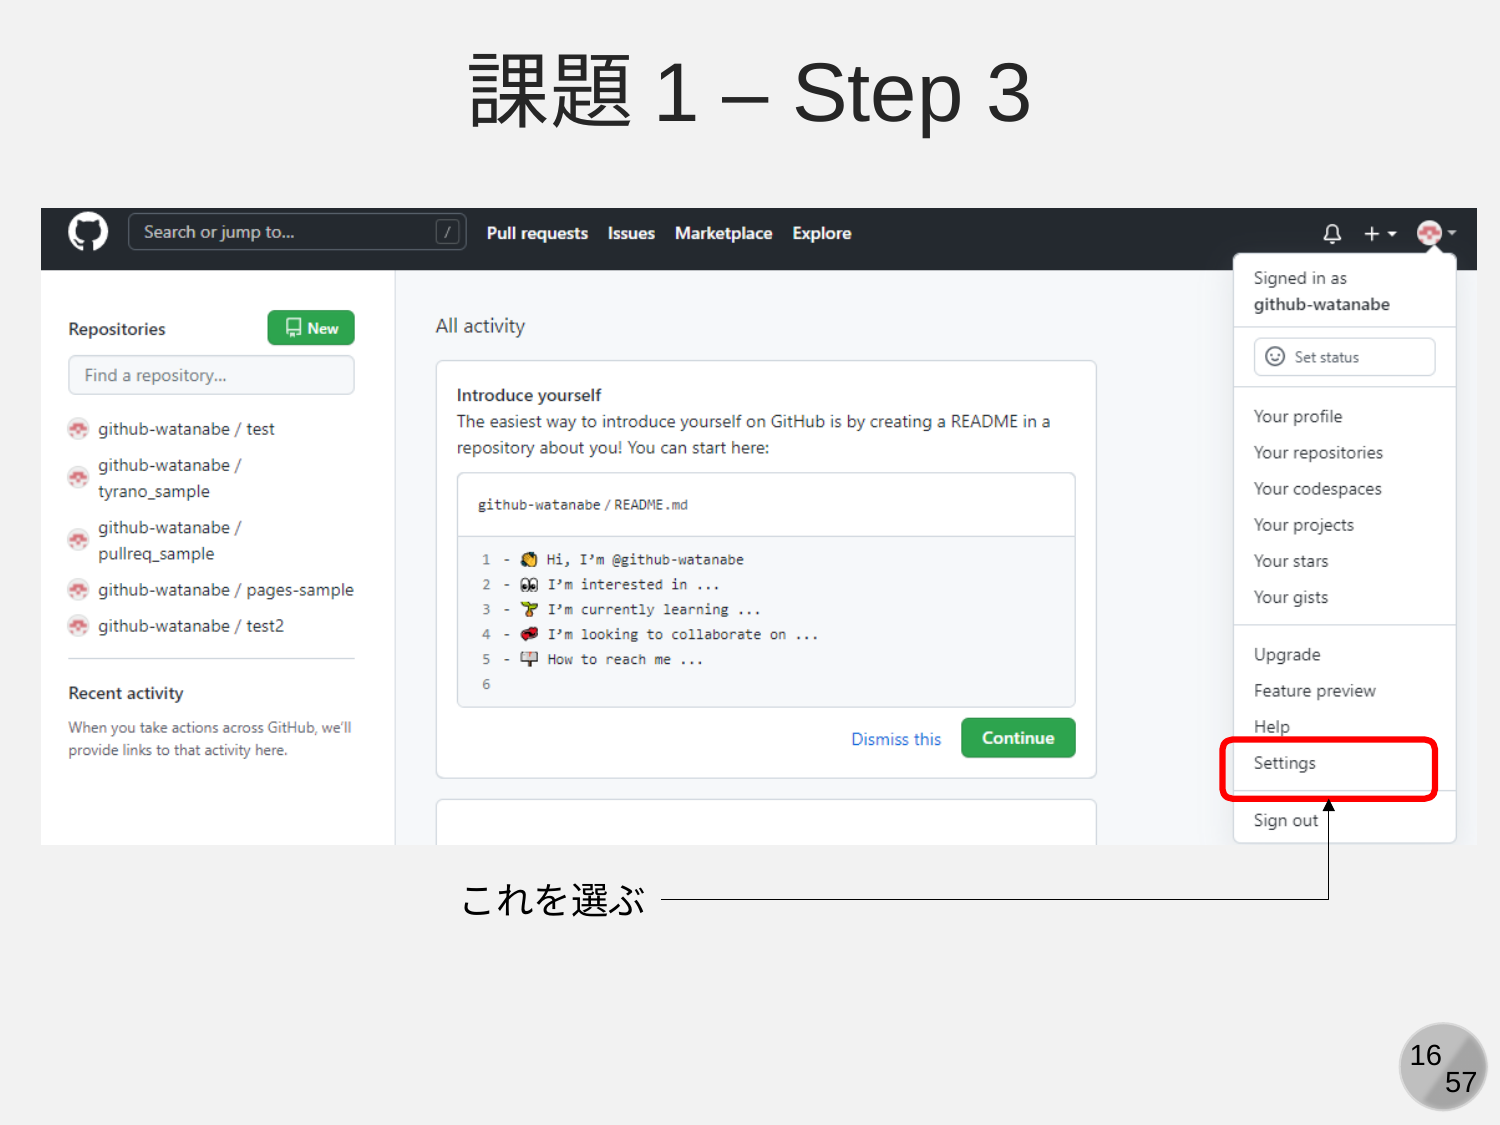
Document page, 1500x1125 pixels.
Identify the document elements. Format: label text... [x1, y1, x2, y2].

list 課題1 – Step 3 [0, 31, 1500, 155]
text_box これを選ぶ [444, 869, 662, 930]
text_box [662, 798, 1329, 900]
picture [41, 208, 1477, 845]
